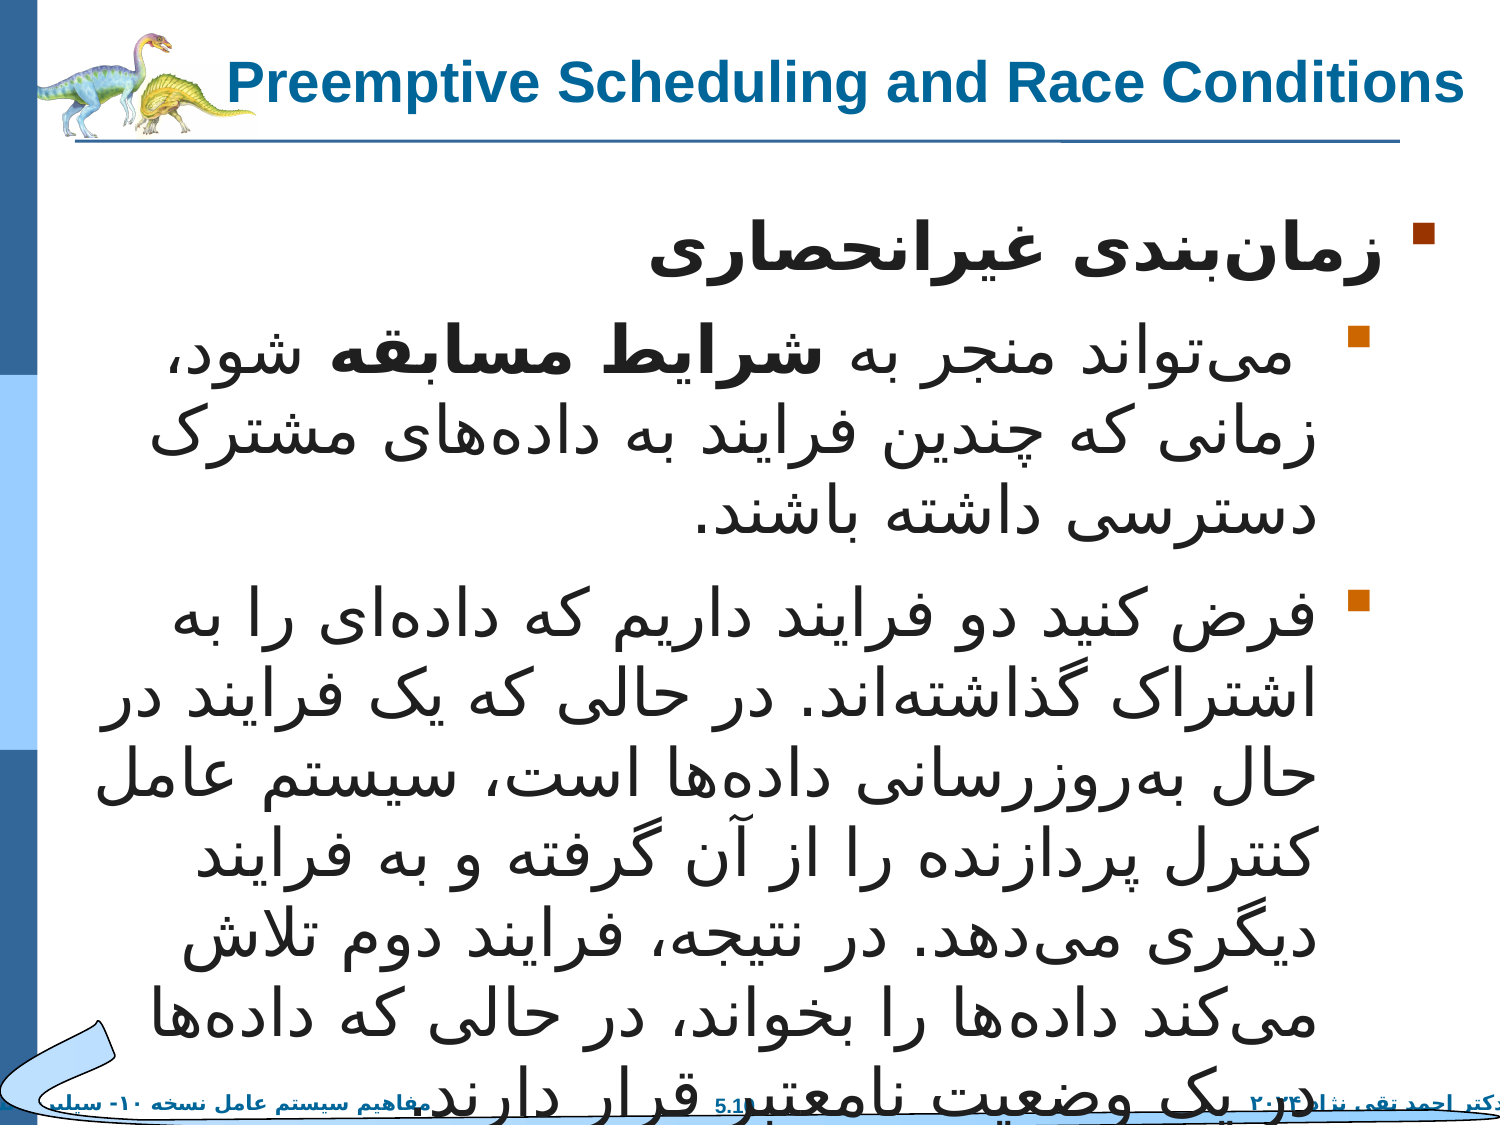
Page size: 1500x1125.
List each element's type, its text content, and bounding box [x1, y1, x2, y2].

picture [38, 20, 258, 151]
list زمان‌بندی غیرانحصاری می‌تواند منجر به شرایط مسابقه شود، زمانی که چندین فرایند به داده‌های مشترک دسترسی داشته باشند. فرض کنید دو فرایند داریم که داده‌ای را به اشتراک گذاشته‌اند. در حالی که یک فرایند در حال به‌روزرسانی داده‌ها است، سیستم عامل کنترل پردازنده را از آن گرفته و به فرایند دیگری می‌دهد. در نتیجه، فرایند دوم تلاش می‌کند داده‌ها را بخواند، در حالی که داده‌ها در یک وضعیت نامعتبر قرار دارند. [51, 195, 1457, 1030]
picture [745, 1106, 754, 1113]
title Preemptive Scheduling and Race Conditions [202, 27, 1491, 122]
picture [1276, 1099, 1283, 1110]
